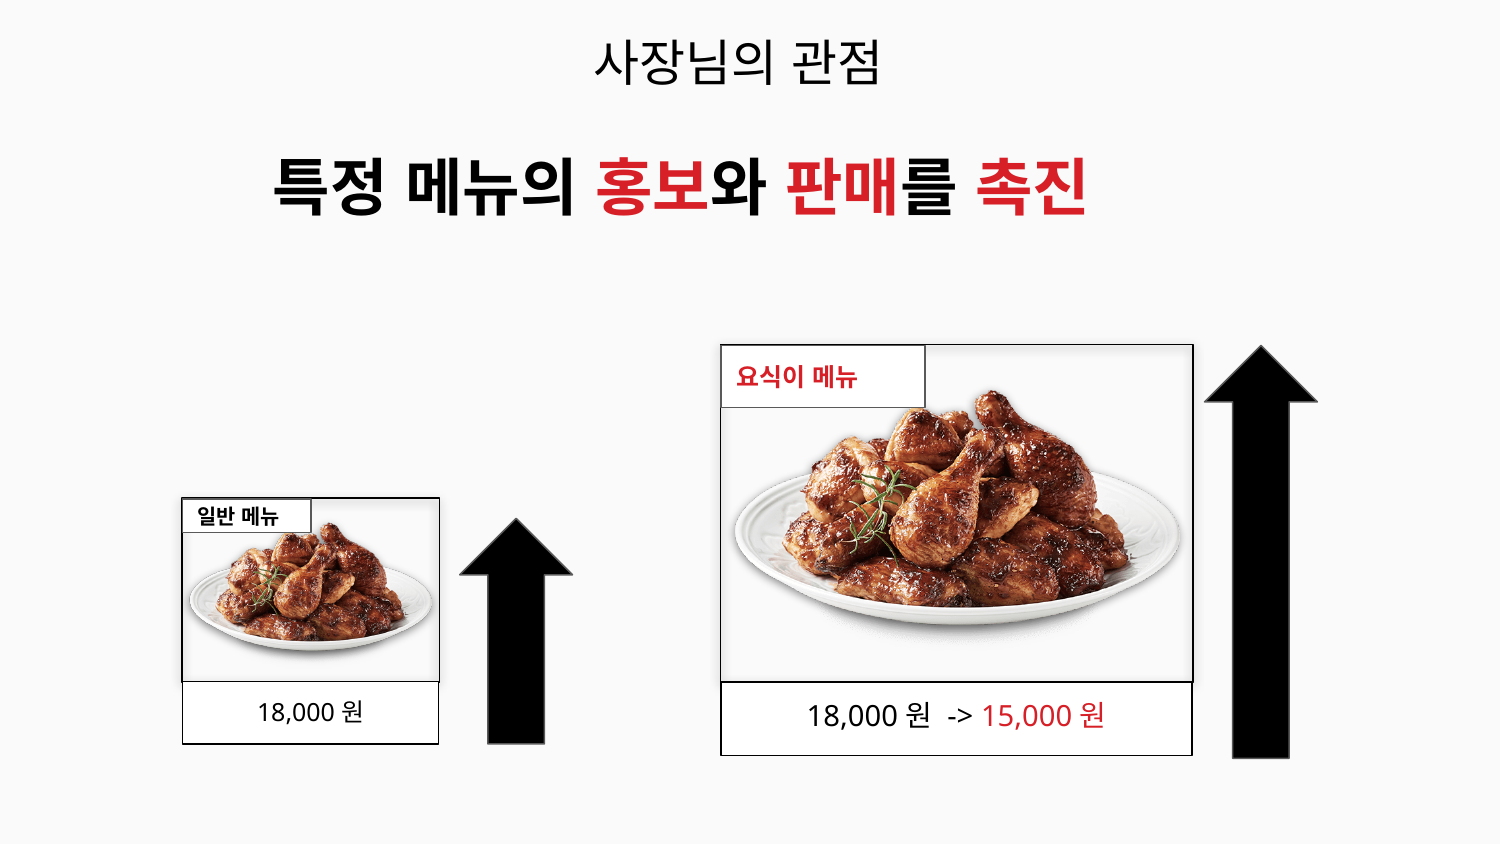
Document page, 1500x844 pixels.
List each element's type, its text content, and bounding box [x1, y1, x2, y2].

picture [182, 498, 439, 682]
text_box 사장님의 관점 [578, 16, 922, 106]
text_box [1204, 345, 1318, 759]
text_box 특정 메뉴의 홍보와 판매를 촉진 [257, 132, 1160, 244]
text_box [459, 518, 573, 744]
text_box 18,000원 -> 15,000원 [721, 690, 1193, 756]
picture [720, 345, 1193, 683]
text_box 18,000원 [182, 689, 439, 744]
